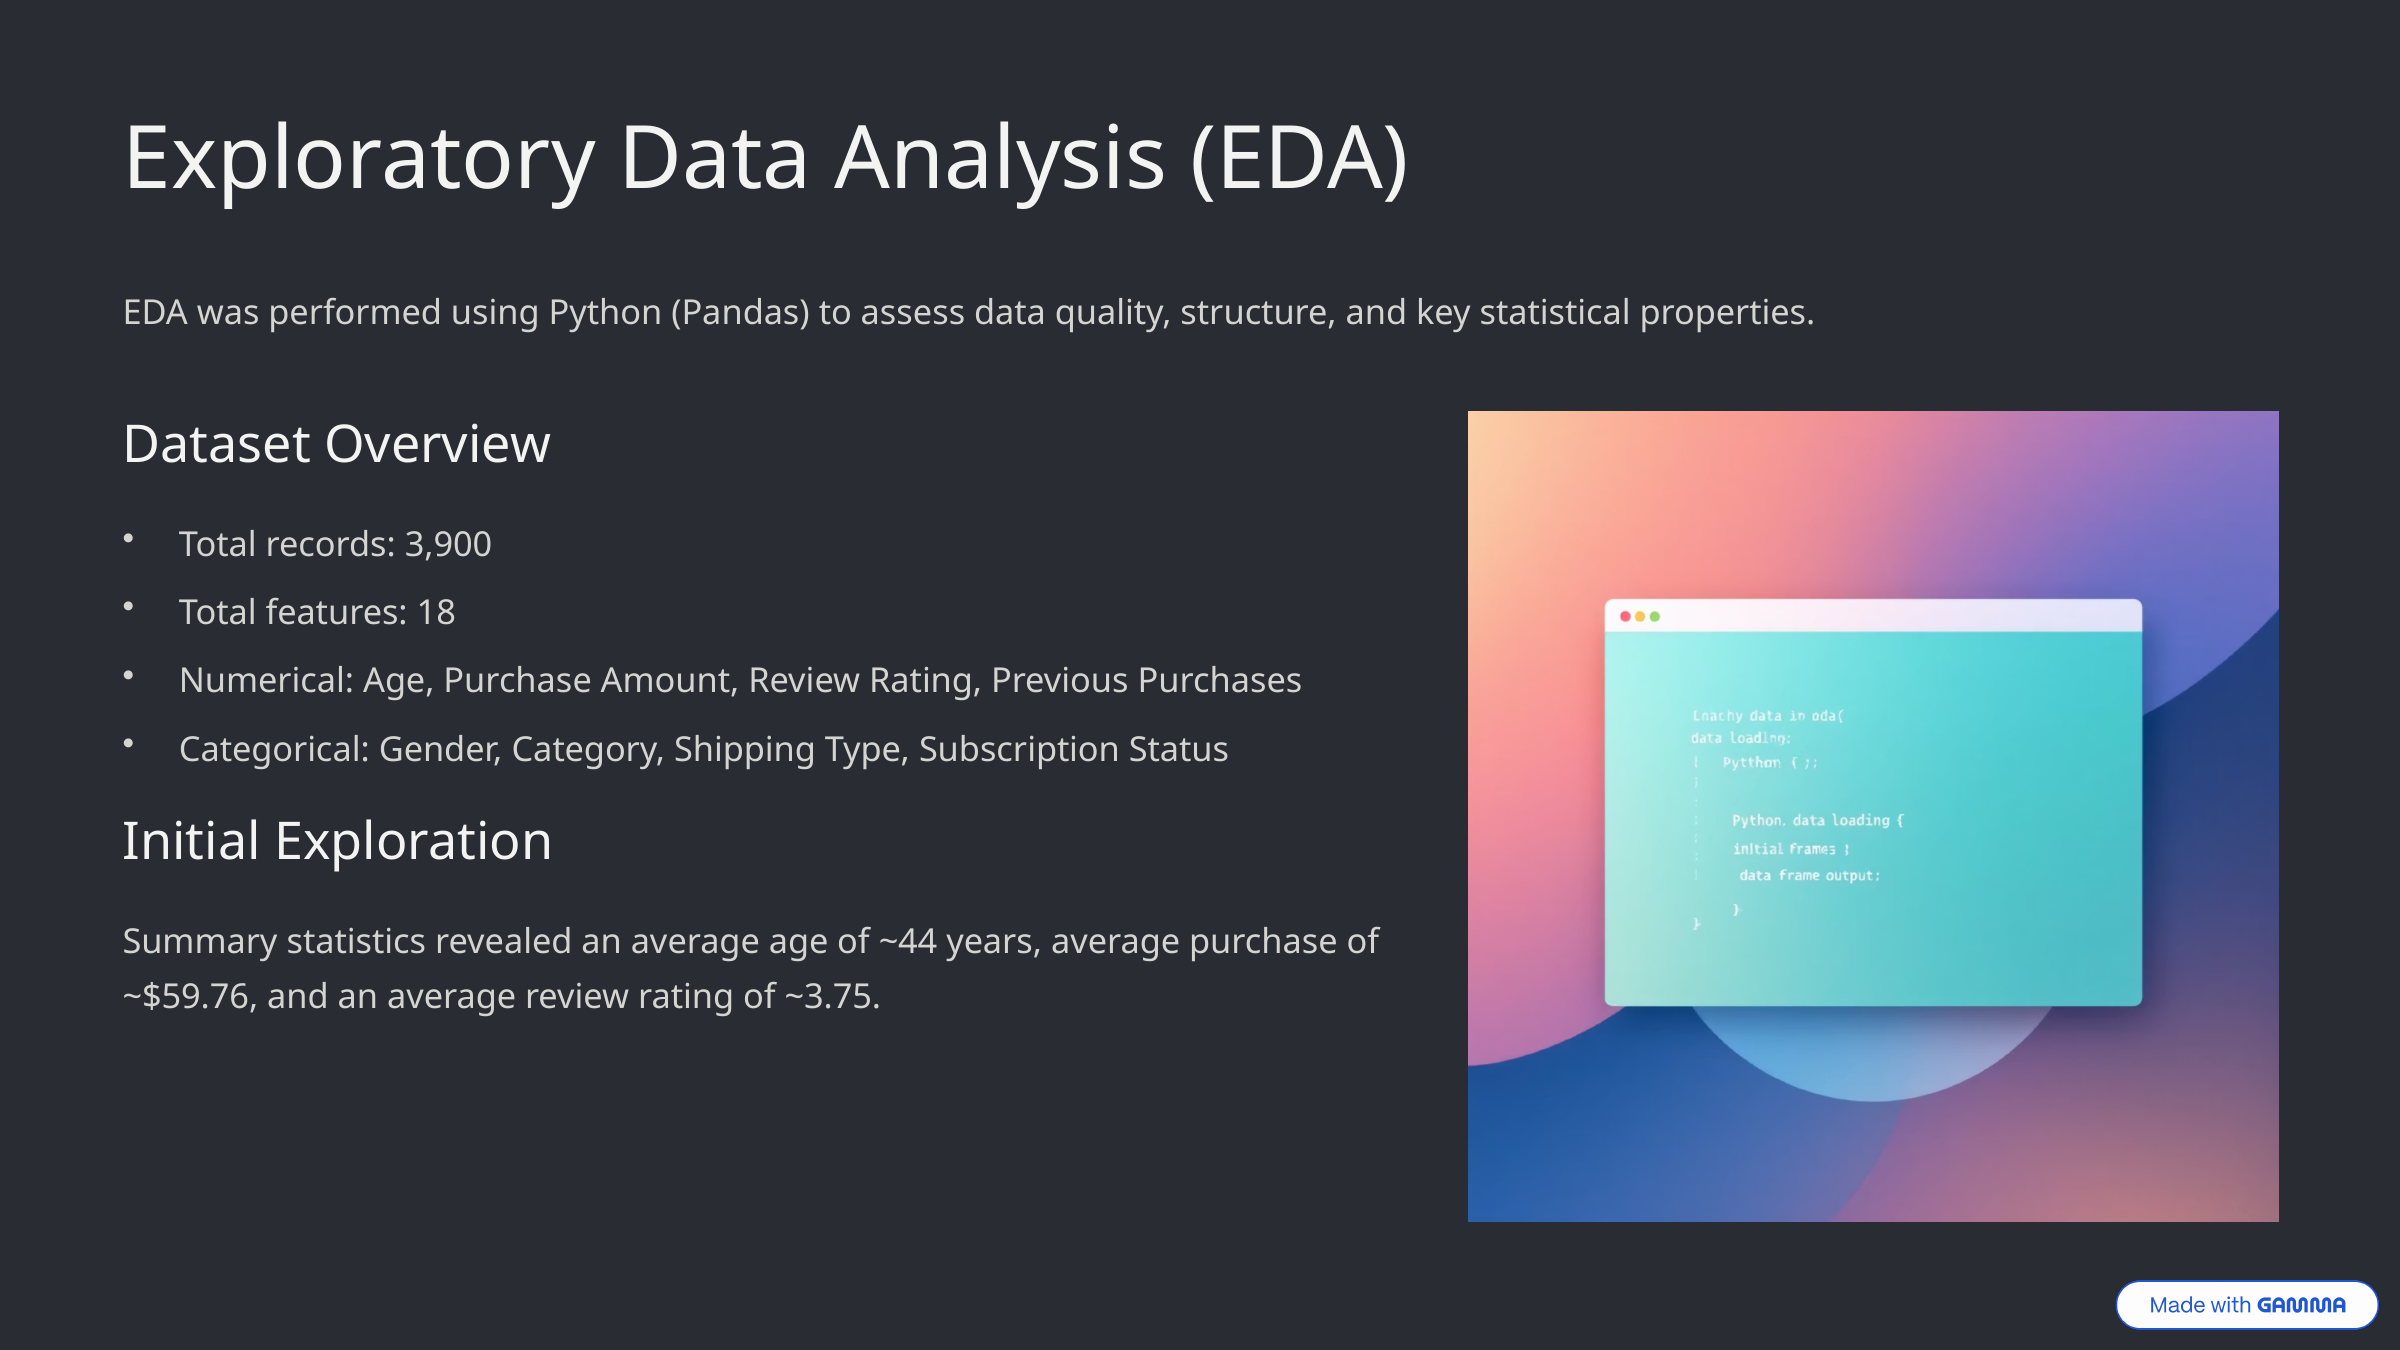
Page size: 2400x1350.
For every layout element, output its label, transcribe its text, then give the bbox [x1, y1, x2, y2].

text_box Dataset Overview [122, 406, 649, 473]
text_box EDA was performed using Python (Pandas) to assess data quality, structure, and key statistical properties. [122, 276, 2278, 333]
text_box Summary statistics revealed an average age of ~44 years, average purchase of ~$59.76, and an average review rating of ~3.75. [122, 904, 1382, 1018]
text_box Initial Exploration [122, 804, 649, 870]
text_box Exploratory Data Analysis (EDA) [122, 96, 1401, 206]
text_box Numerical: Age, Purchase Amount, Review Rating, Previous Purchases [122, 644, 1382, 701]
text_box Categorical: Gender, Category, Shipping Type, Subscription Status [122, 712, 1382, 769]
picture [1468, 411, 2279, 1222]
text_box Total features: 18 [122, 576, 1382, 633]
picture [2106, 1271, 2389, 1339]
text_box Total records: 3,900 [122, 507, 1382, 564]
